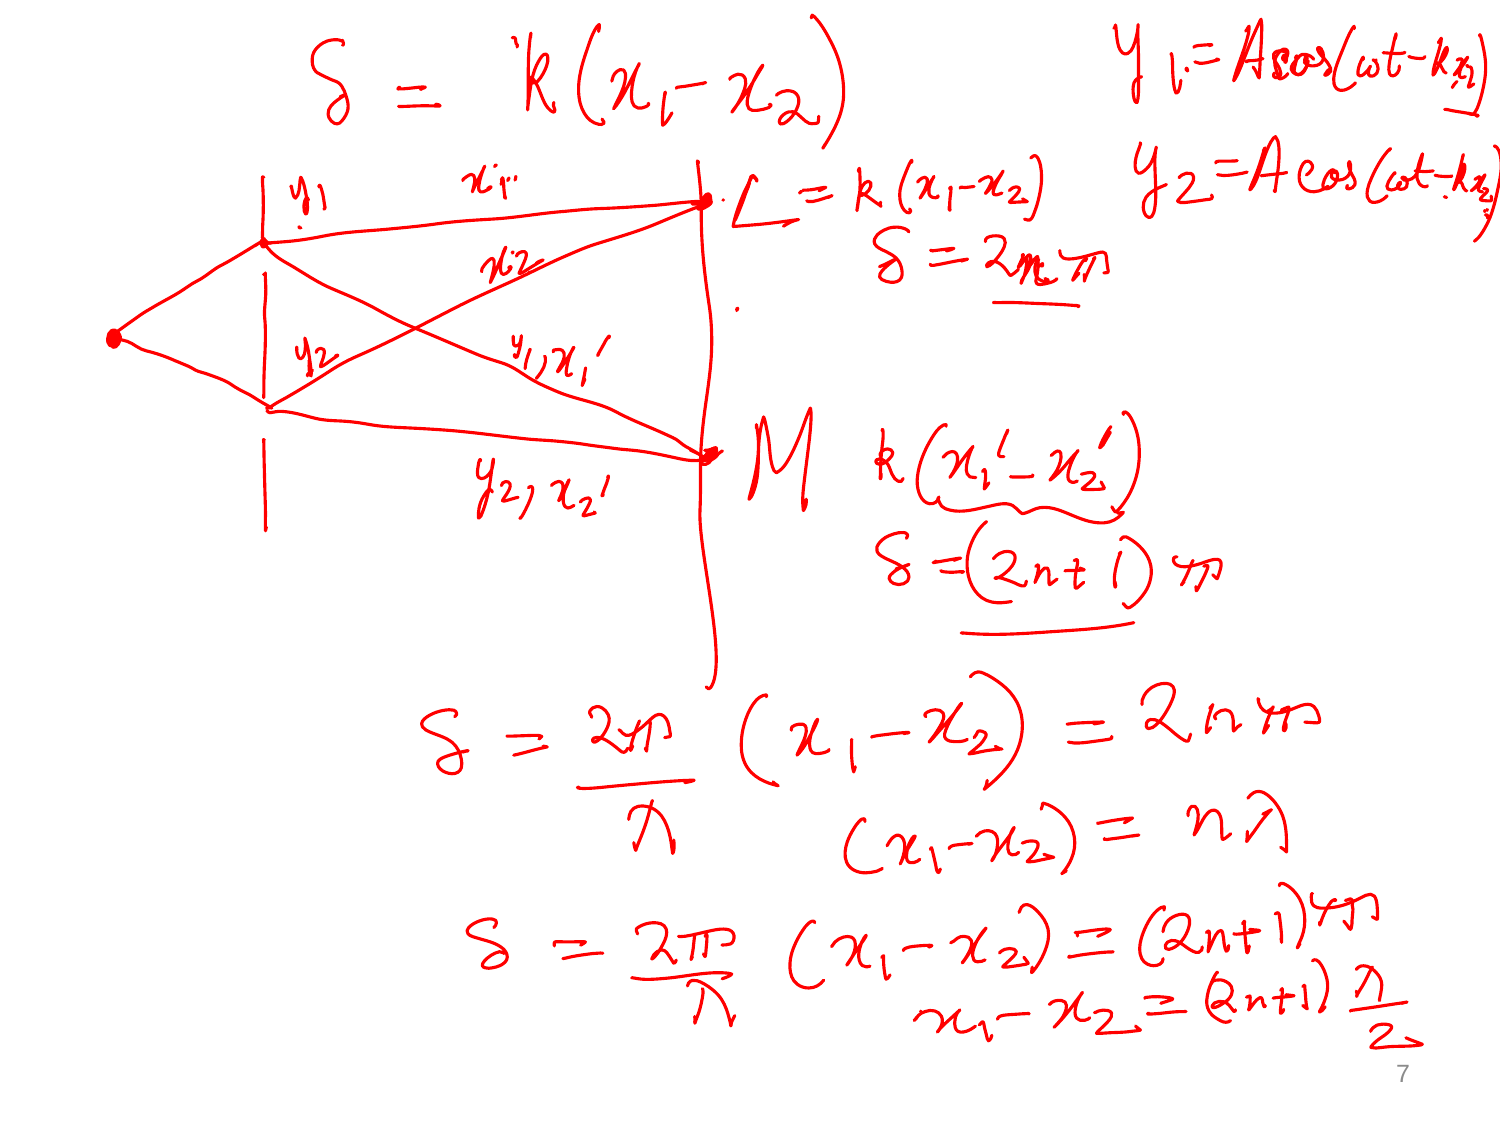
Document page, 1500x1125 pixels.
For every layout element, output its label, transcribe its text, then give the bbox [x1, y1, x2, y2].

slide_number 7 [1074, 1042, 1425, 1103]
